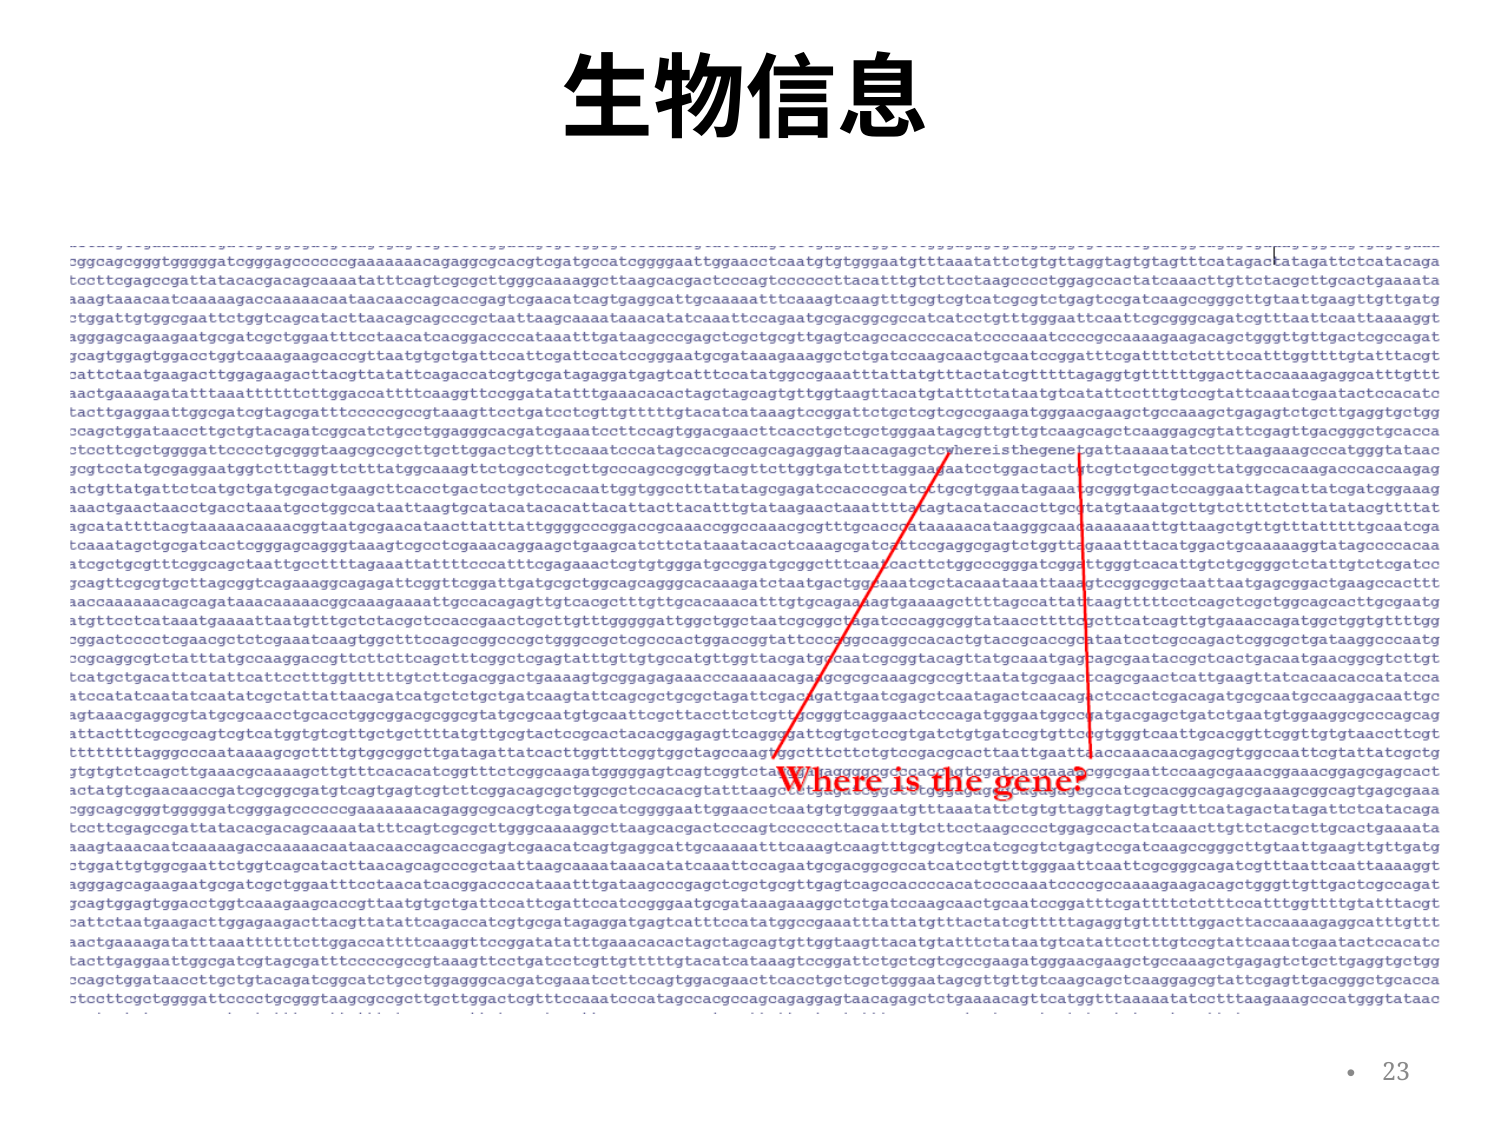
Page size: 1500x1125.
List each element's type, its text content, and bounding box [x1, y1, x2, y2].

slide_number 23 [1074, 1042, 1425, 1103]
picture [70, 245, 1440, 1015]
title 生物信息 [70, 0, 1421, 188]
